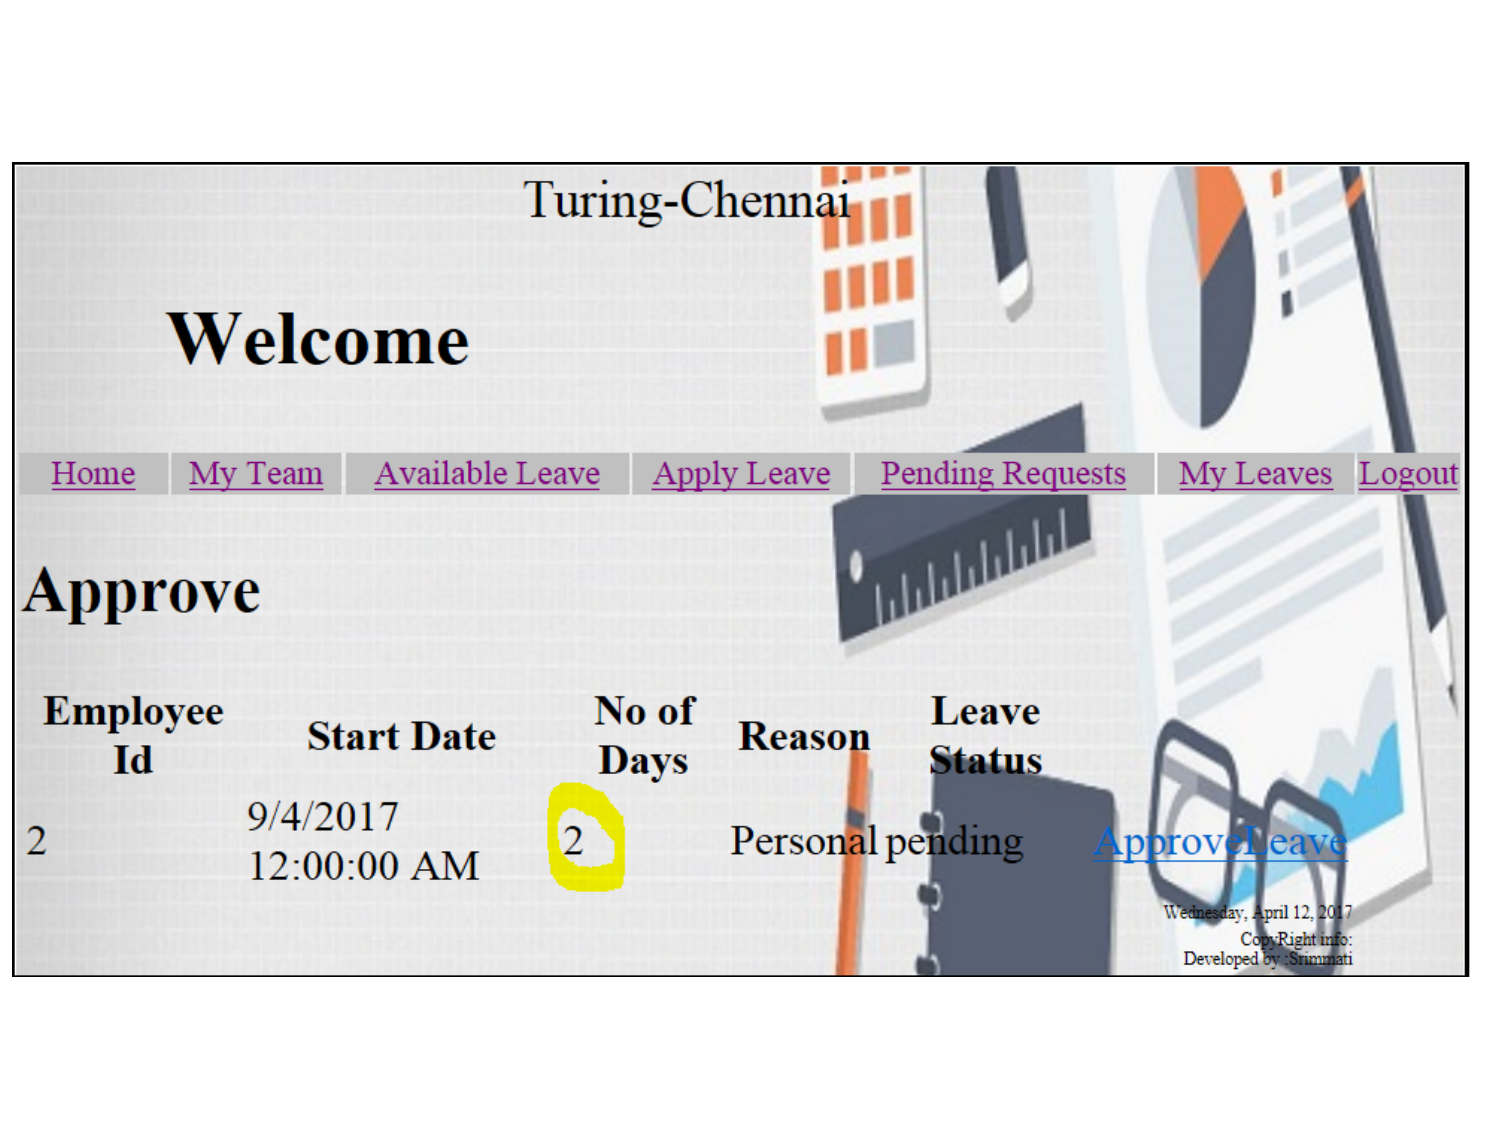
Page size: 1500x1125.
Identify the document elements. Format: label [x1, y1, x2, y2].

picture [12, 162, 1471, 977]
